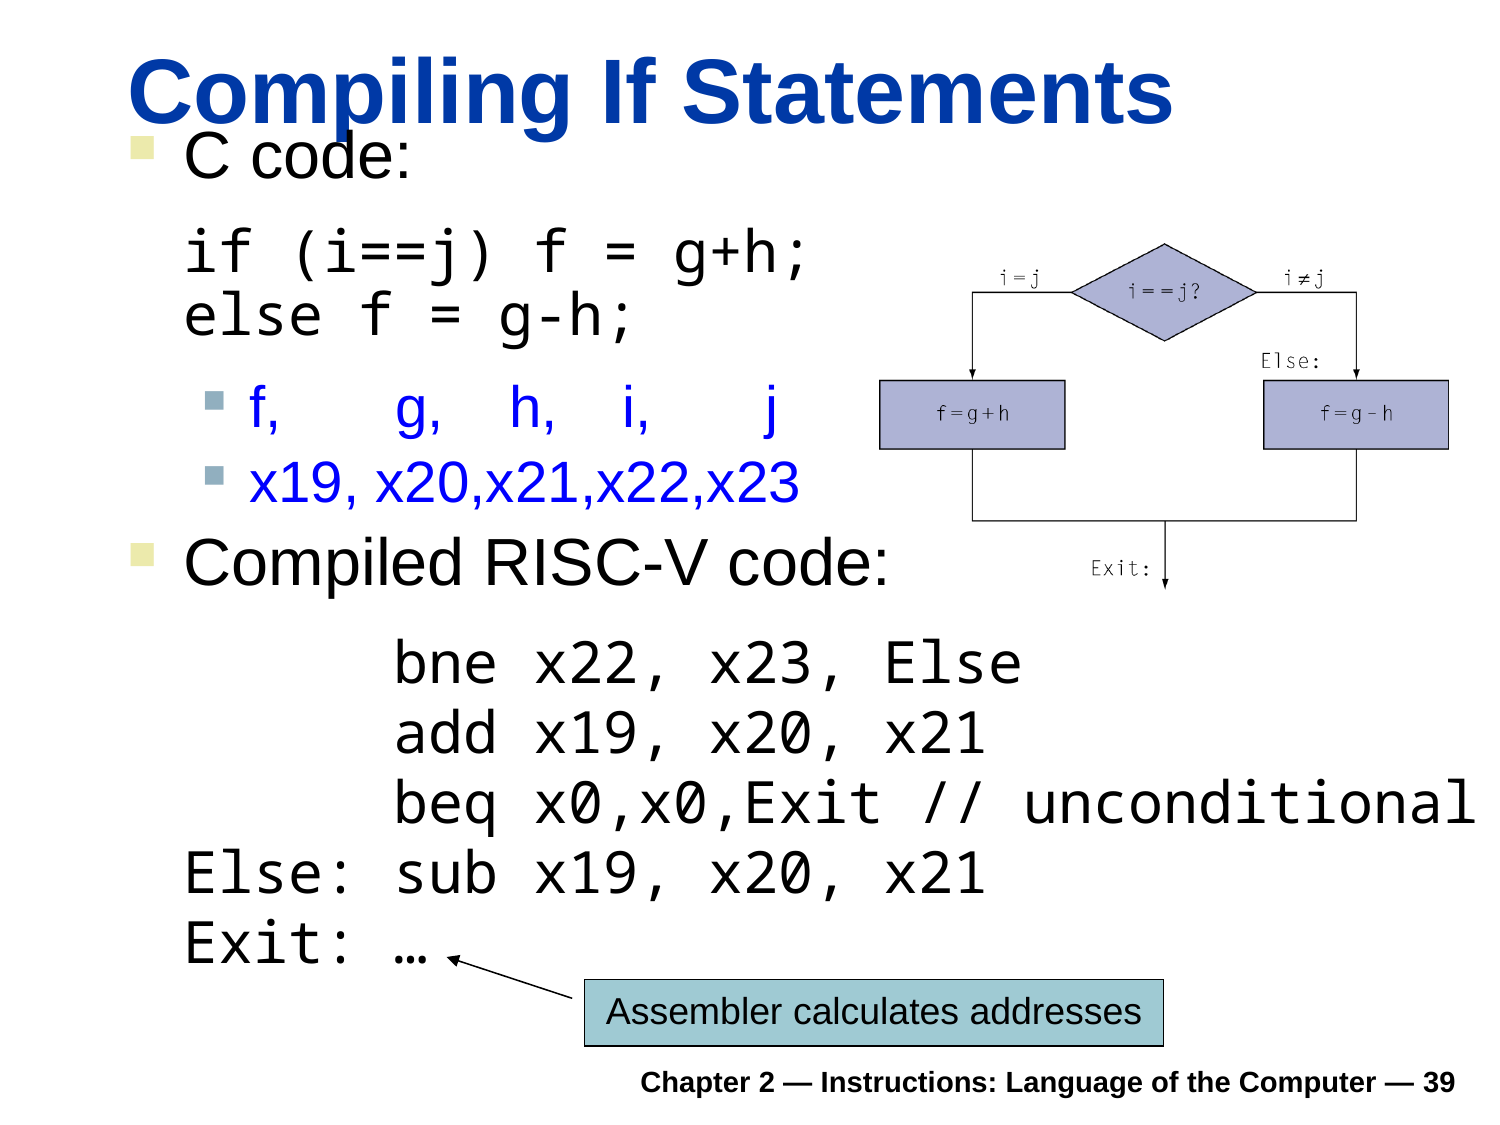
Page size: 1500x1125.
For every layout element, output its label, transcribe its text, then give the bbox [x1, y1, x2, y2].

text_box Assembler calculates addresses [446, 954, 573, 999]
list C code: if (i==j) f = g+h; else f = g-h; f, g, h, i, j x19, x20,x21,x22,x23 Compiled RISC-V code: bne x22, x23, Else add x19, x20, x21 beq x0,x0,Exit // unconditional Else: sub x19, x20, x21 Exit: … [112, 113, 1500, 1024]
picture [879, 243, 1450, 590]
title Compiling If Statements [112, 23, 1468, 113]
text_box Assembler calculates addresses [584, 979, 1164, 1046]
footer Chapter 2 — Instructions: Language of the Computer — 39 [277, 1046, 1471, 1106]
